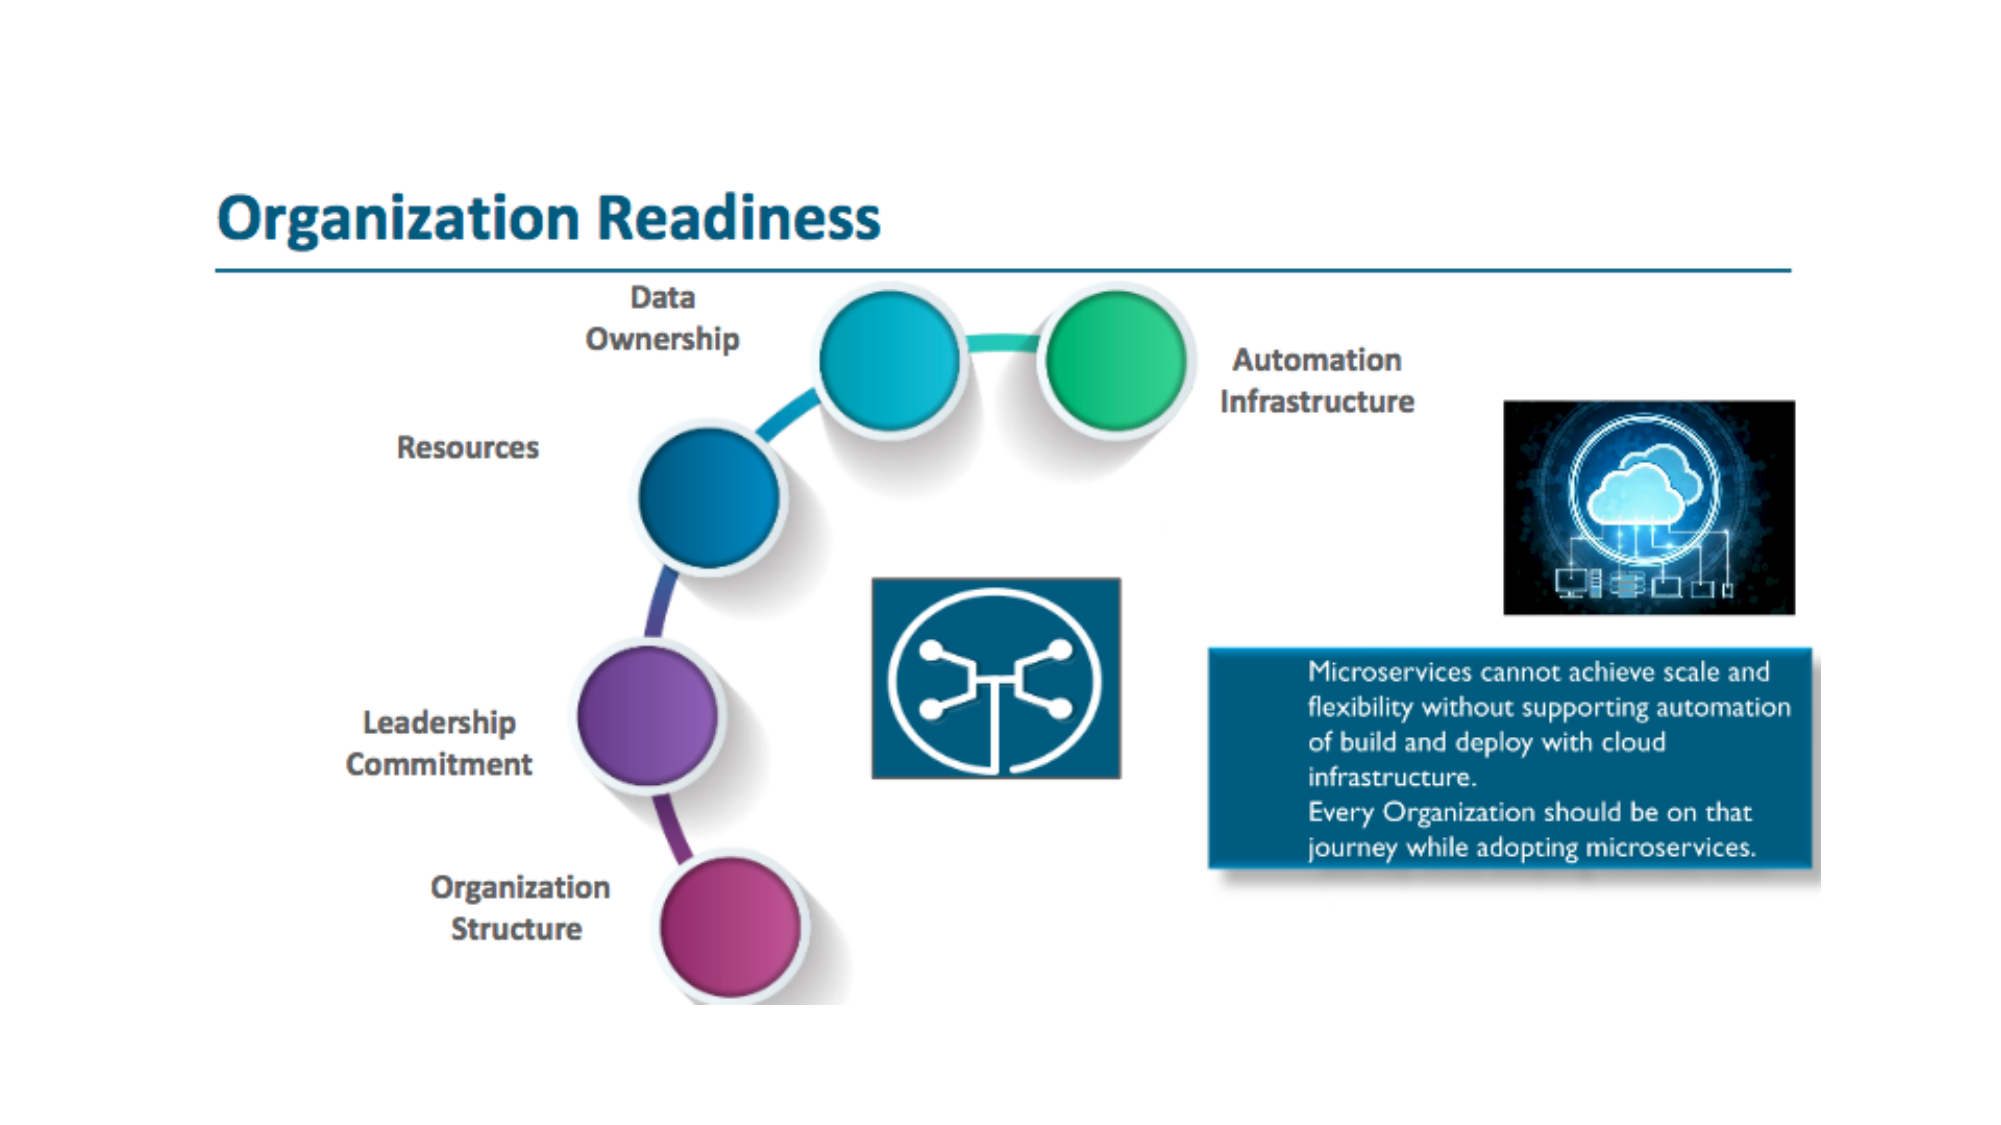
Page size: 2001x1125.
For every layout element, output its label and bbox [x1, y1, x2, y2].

list [174, 144, 1821, 1005]
